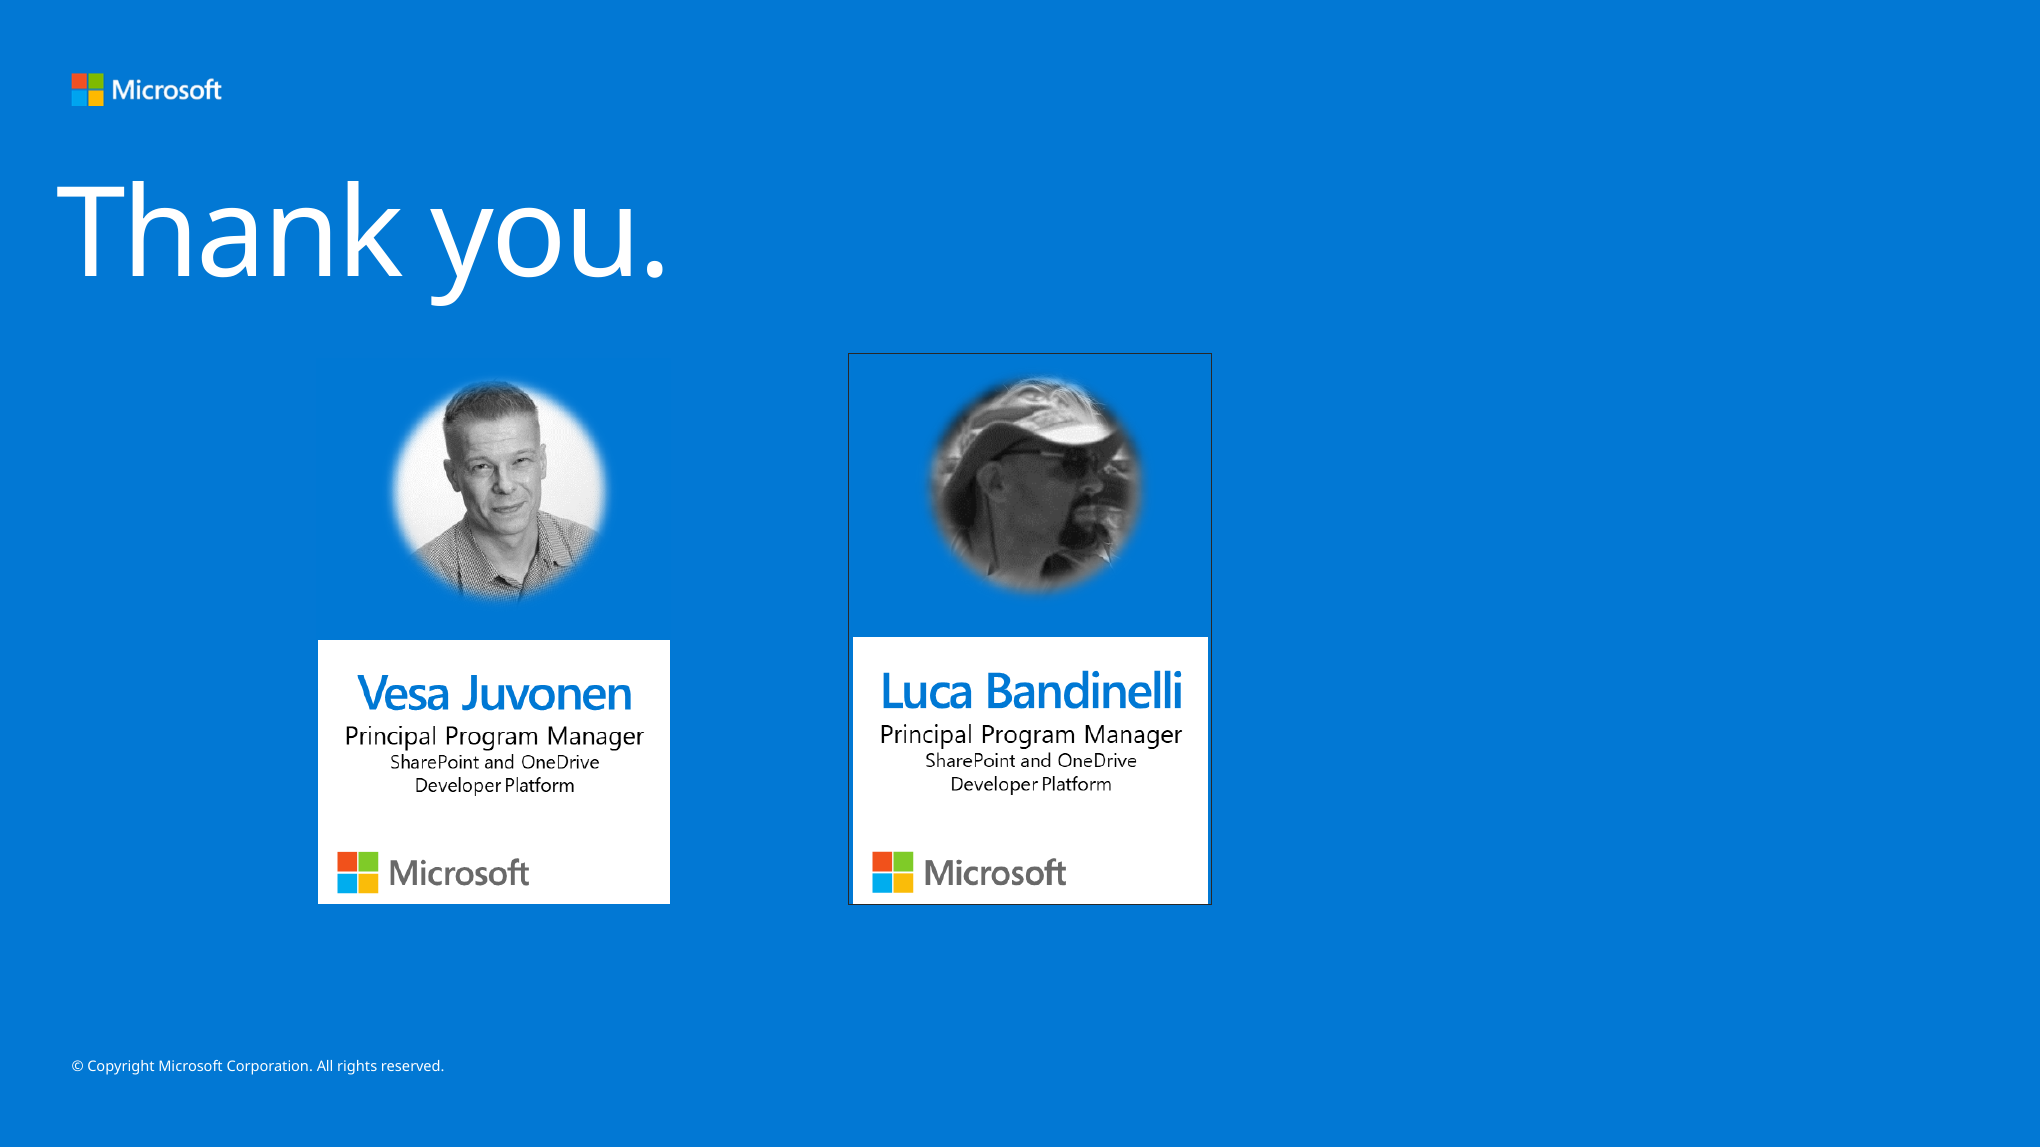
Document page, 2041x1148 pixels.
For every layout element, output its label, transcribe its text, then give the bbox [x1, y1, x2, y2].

picture [848, 353, 1213, 905]
picture [71, 73, 222, 106]
picture [315, 358, 671, 905]
title Thank you. [56, 151, 1308, 398]
